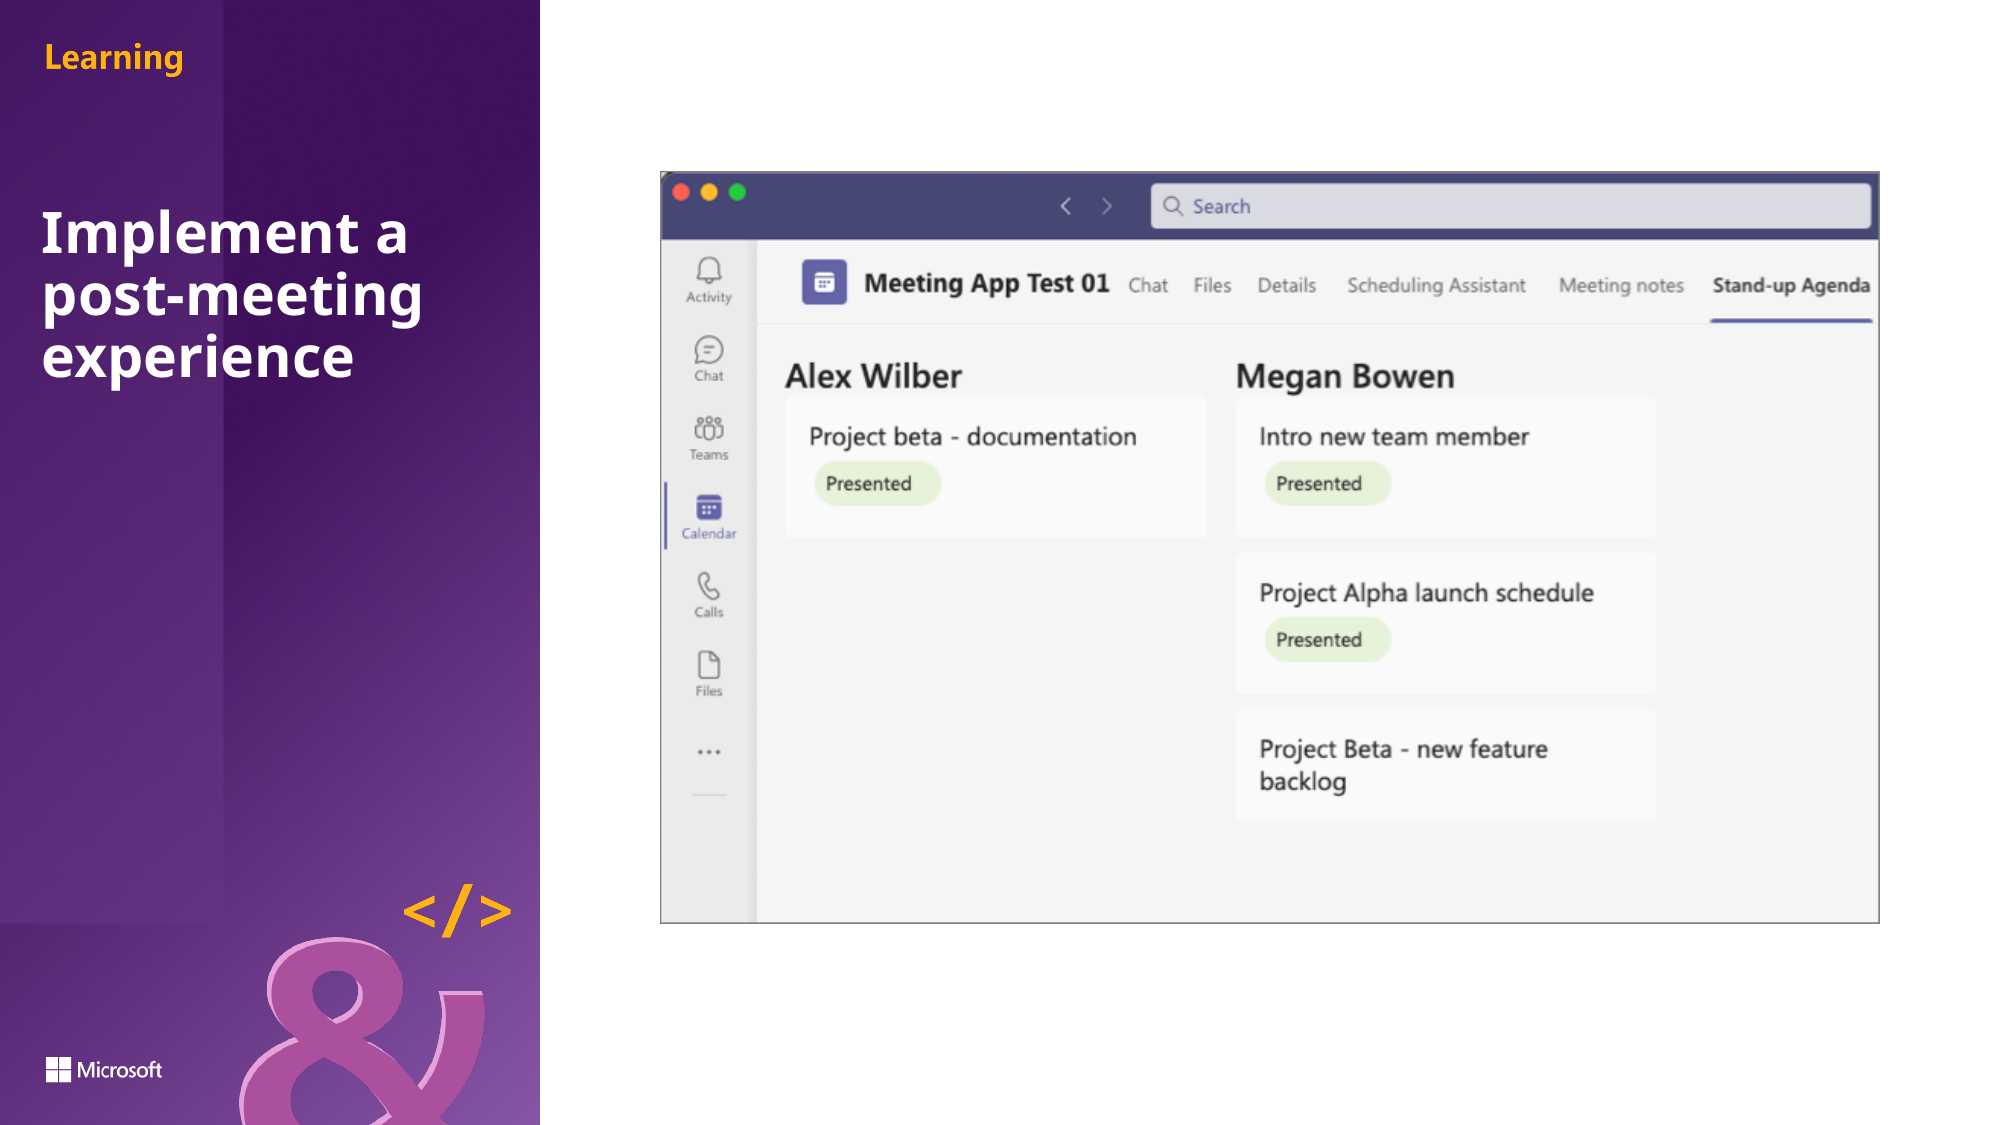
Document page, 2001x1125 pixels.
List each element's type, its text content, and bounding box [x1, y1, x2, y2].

title Implement a post-meeting experience [26, 162, 520, 432]
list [660, 171, 1880, 924]
picture [0, 0, 540, 1125]
